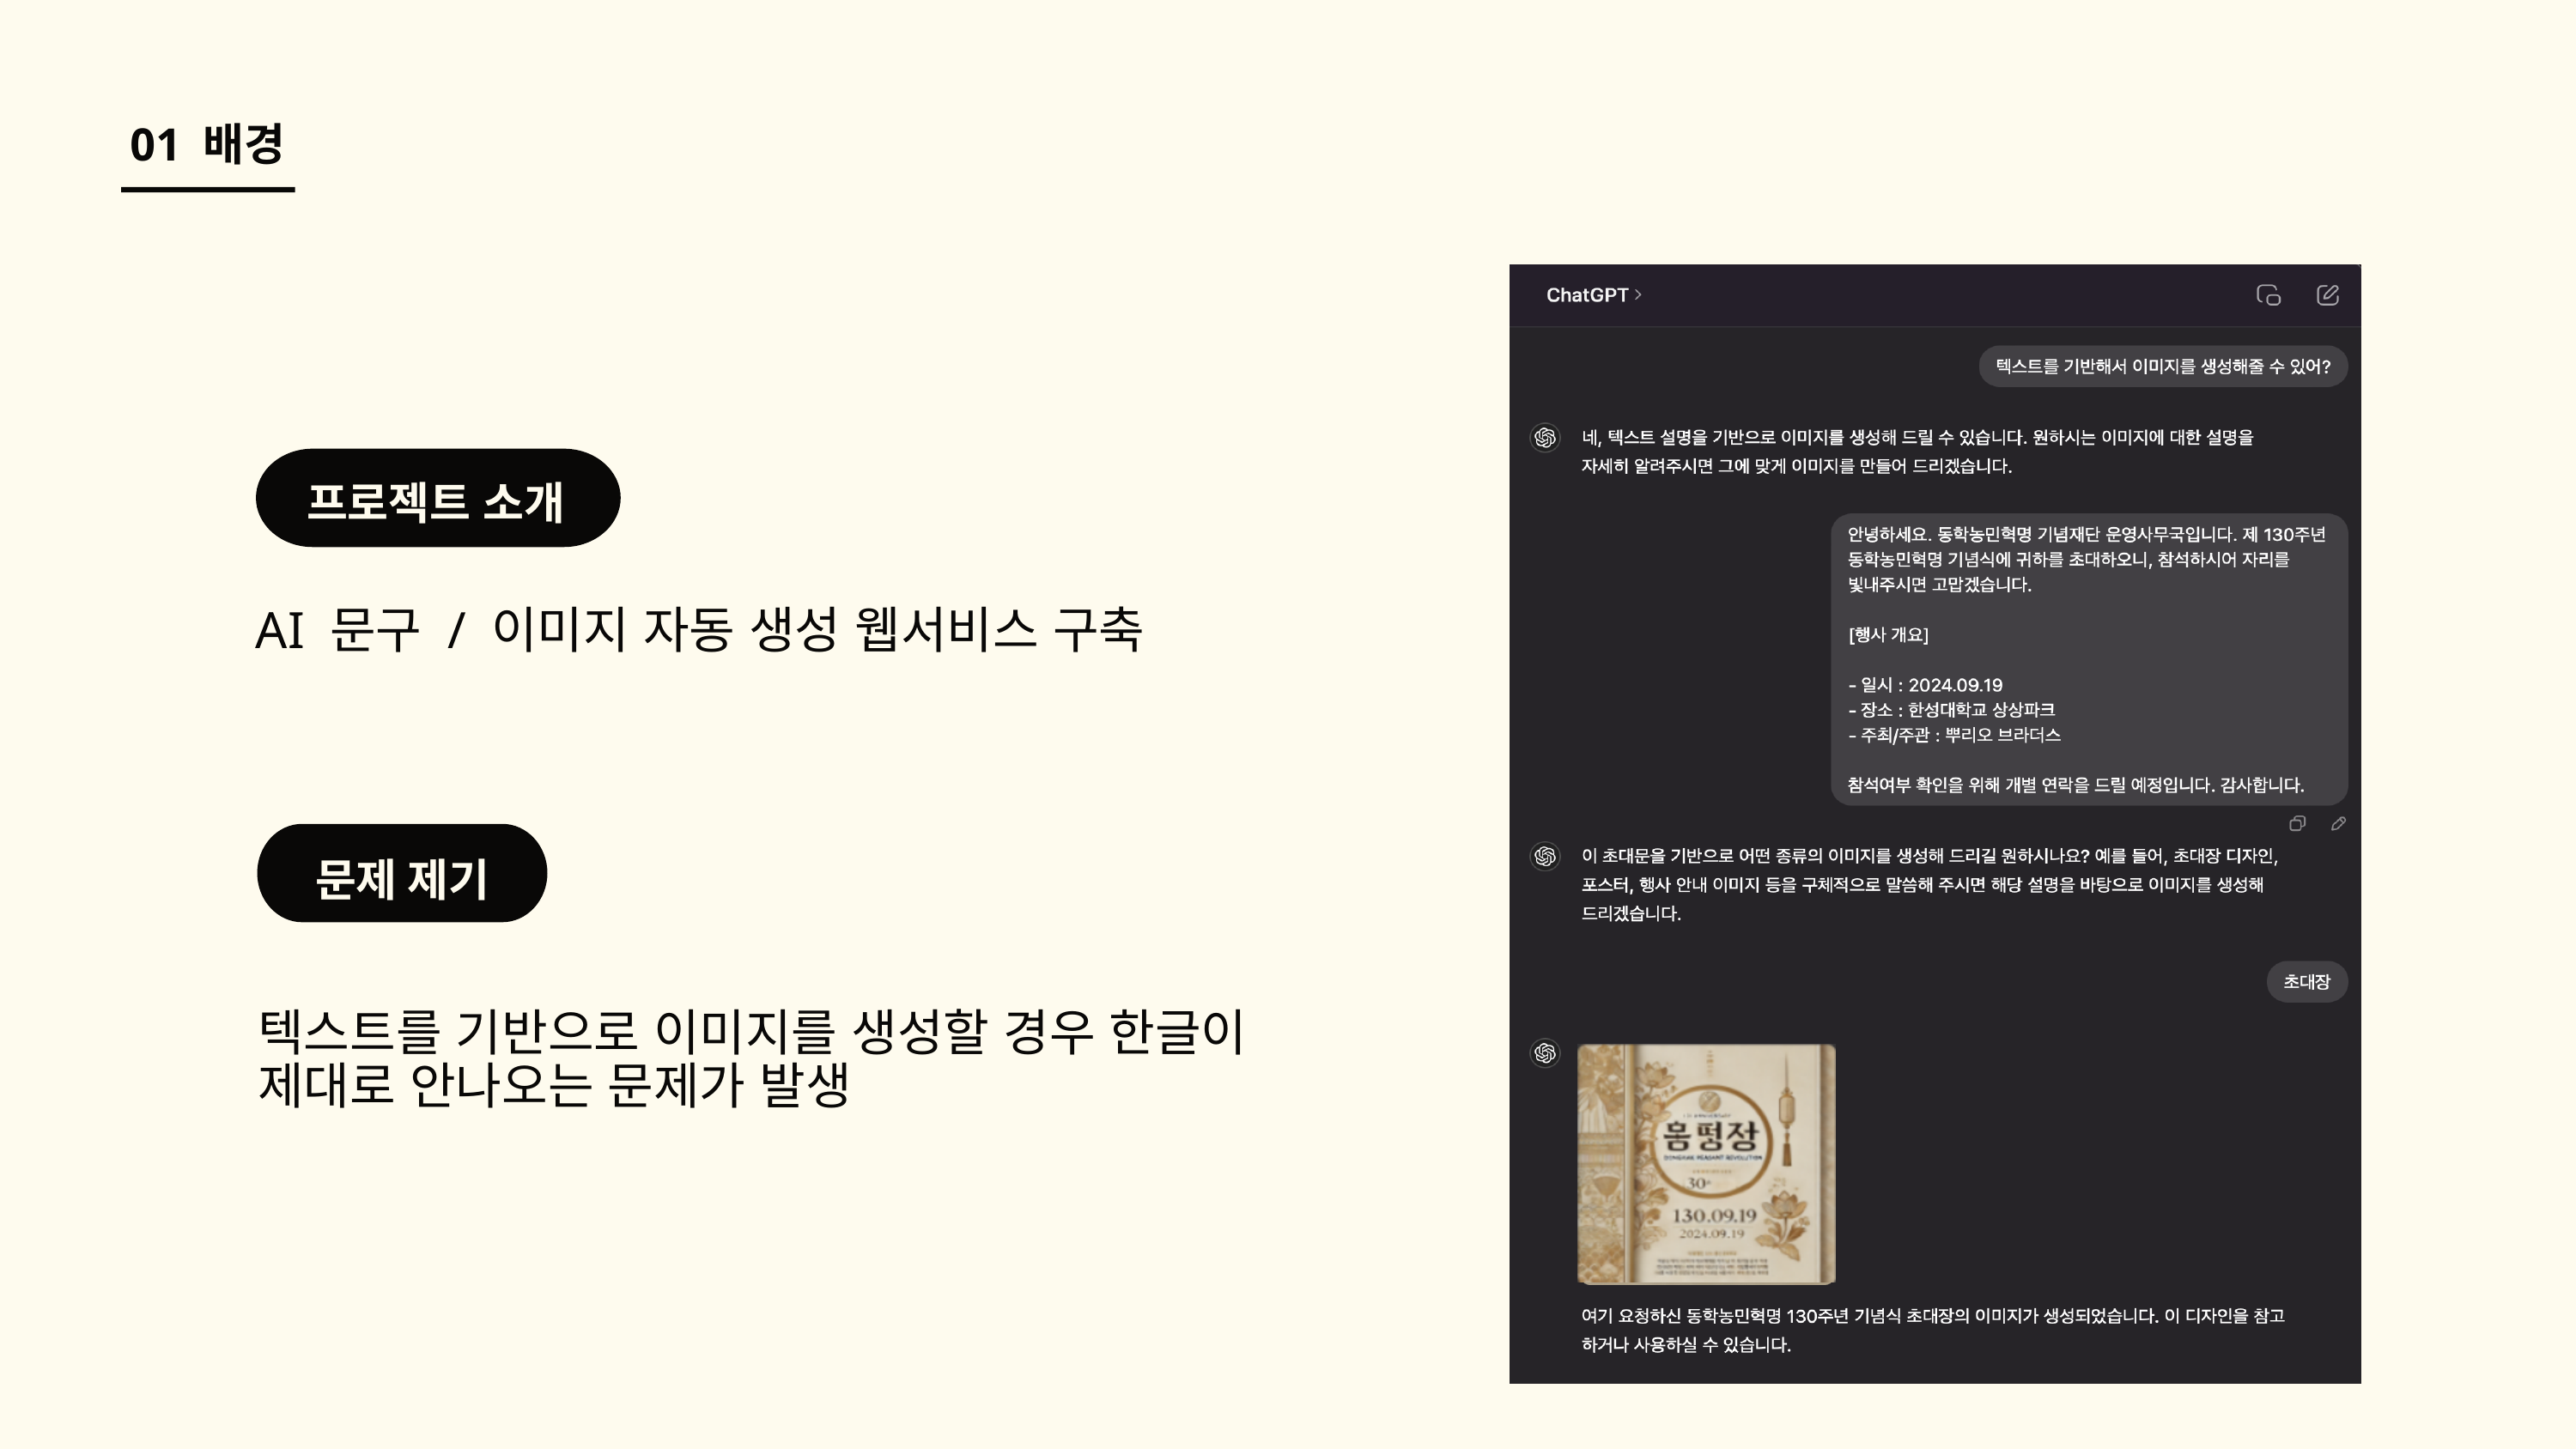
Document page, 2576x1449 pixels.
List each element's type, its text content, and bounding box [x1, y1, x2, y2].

picture [1510, 264, 2361, 1384]
text_box 텍스트를 기반으로 이미지를 생성할 경우 한글이 제대로 안나오는 문제가 발생 [258, 1007, 1249, 1115]
text_box AI 문구 / 이미지 자동 생성 웹서비스 구축 [255, 604, 1248, 658]
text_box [257, 823, 548, 923]
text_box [0, 448, 621, 617]
text_box 01 배경 [130, 107, 491, 171]
